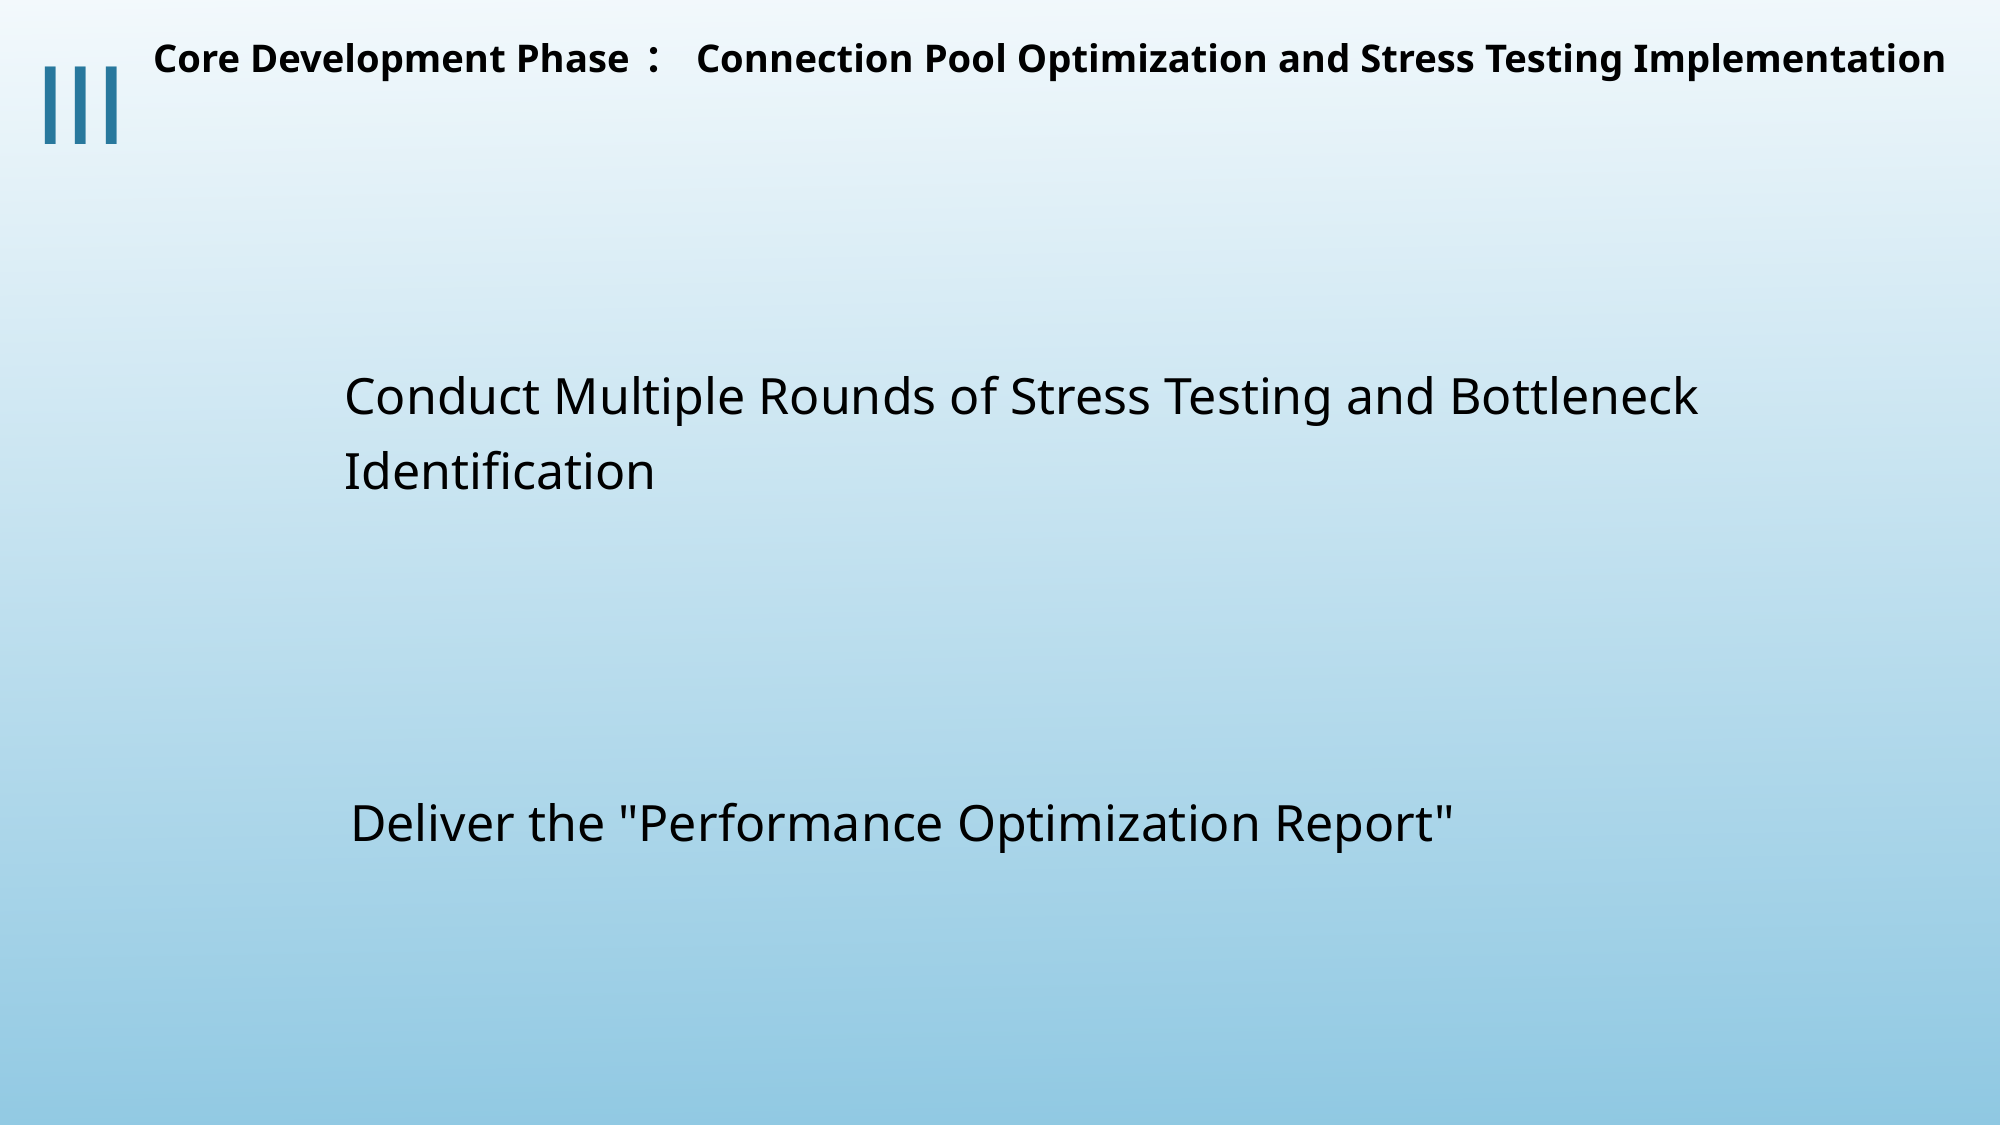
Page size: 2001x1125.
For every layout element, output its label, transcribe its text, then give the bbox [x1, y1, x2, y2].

list Conduct Multiple Rounds of Stress Testing and Bottleneck Identification [344, 350, 1853, 450]
text_box III [9, 29, 154, 150]
list Deliver the "Performance Optimization Report" [350, 776, 1859, 877]
title Core Development Phase ： Connection Pool Optimization and Stress Testing Implementation [154, 29, 1954, 130]
